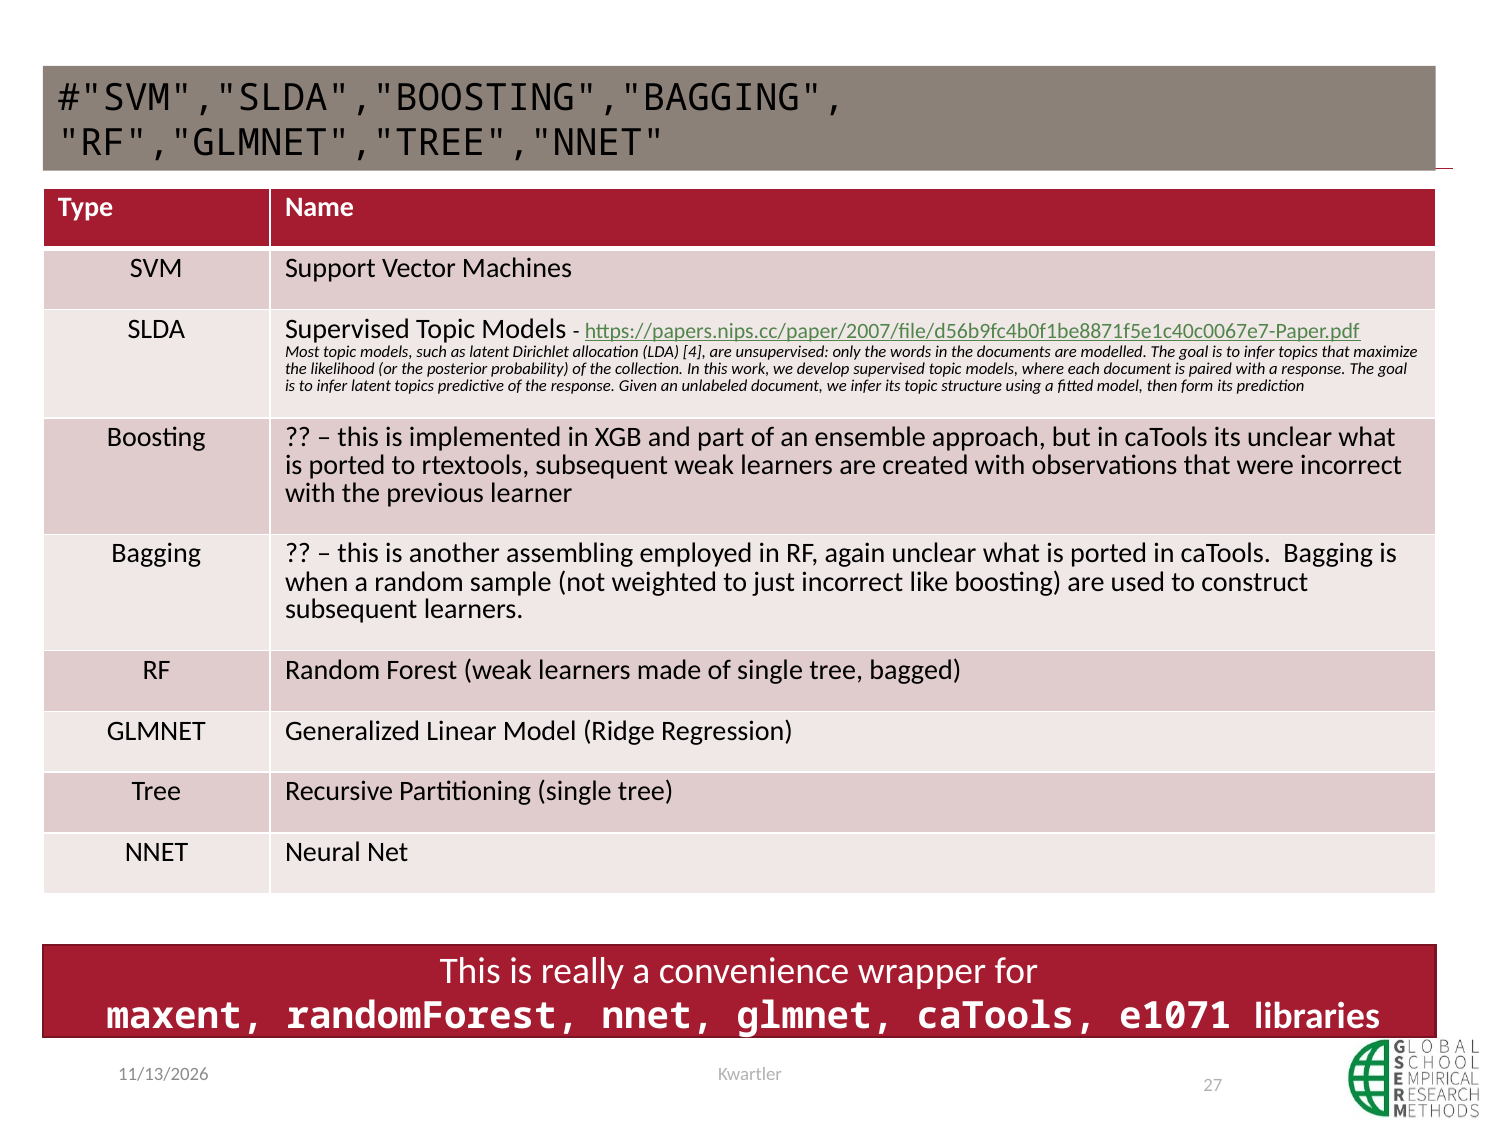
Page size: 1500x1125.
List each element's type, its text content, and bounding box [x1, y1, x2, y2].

table_cell Recursive Partitioning (single tree) [271, 773, 1435, 832]
table_cell RF [44, 651, 269, 711]
table_cell Bagging [44, 535, 269, 650]
table_cell Supervised Topic Models - https://papers.nips.cc/paper/2007/file/d56b9fc4b0f1be8871f5e1c40c0067e7-Paper.pdf Most topic models, such as latent Dirichlet allocation (LDA) [4], are unsupervised: only the words in the documents are modelled. The goal is to infer topics that maximize the likelihood (or the posterior probability) of the collection. In this work, we develop supervised topic models, where each document is paired with a response. The goal is to infer latent topics predictive of the response. Given an unlabeled document, we infer its topic structure using a fitted model, then form its prediction [271, 310, 1435, 417]
table_cell Random Forest (weak learners made of single tree, bagged) [271, 651, 1435, 711]
table_cell ?? – this is another assembling employed in RF, again unclear what is ported in caTools. Bagging is when a random sample (not weighted to just incorrect like boosting) are used to construct subsequent learners. [271, 535, 1435, 650]
table_cell Support Vector Machines [271, 251, 1435, 309]
table_cell Tree [44, 773, 269, 832]
text_box This is really a convenience wrapper for maxent, randomForest, nnet, glmnet, caTools, e1071 libraries [42, 944, 1437, 1038]
picture [1342, 1031, 1500, 1120]
table_cell Neural Net [271, 834, 1435, 893]
text_box #"SVM","SLDA","BOOSTING","BAGGING", "RF","GLMNET","TREE","NNET" [42, 65, 1436, 171]
table_cell GLMNET [44, 712, 269, 771]
table_cell SLDA [44, 310, 269, 417]
table_cell NNET [44, 834, 269, 893]
table_cell Boosting [44, 419, 269, 534]
footer Kwartler [496, 1042, 1004, 1103]
table_cell Generalized Linear Model (Ridge Regression) [271, 712, 1435, 771]
table_cell ?? – this is implemented in XGB and part of an ensemble approach, but in caTools its unclear what is ported to rtextools, subsequent weak learners are created with observations that were incorrect with the previous learner [271, 419, 1435, 534]
table_header Name [271, 189, 1435, 246]
table_header Type [44, 189, 269, 246]
table_cell SVM [44, 251, 269, 309]
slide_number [103, 1042, 441, 1103]
slide_number 27 [1188, 1042, 1330, 1103]
